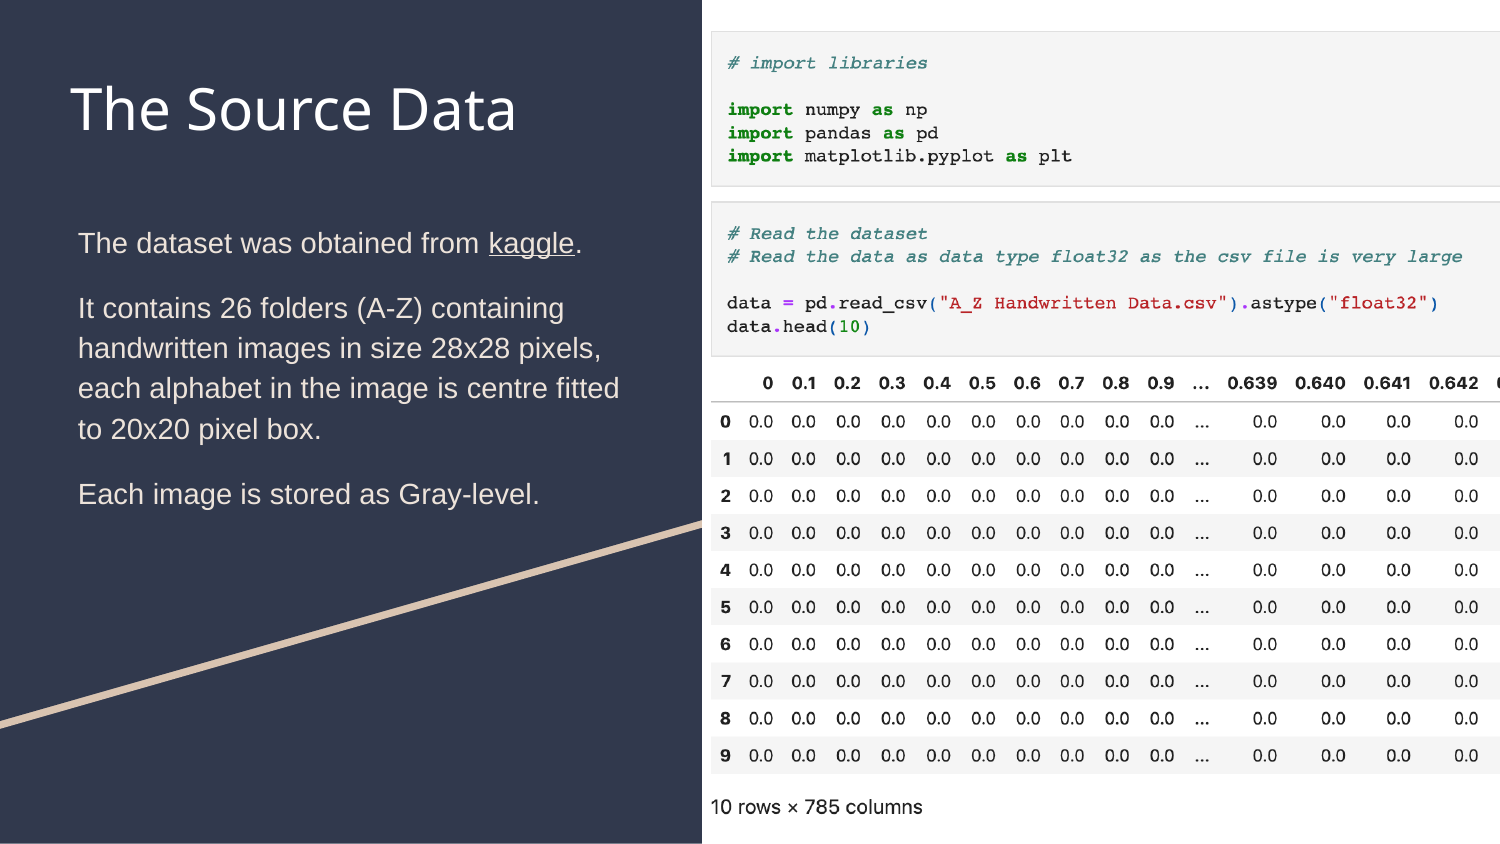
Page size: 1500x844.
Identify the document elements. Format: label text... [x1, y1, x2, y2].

title The Source Data [55, 56, 664, 180]
picture [702, 0, 1500, 844]
list The dataset was obtained from kaggle. It contains 26 folders (A-Z) containing handwritten images in size 28x28 pixels, each alphabet in the image is centre fitted to 20x20 pixel box. Each image is stored as Gray-level. [62, 203, 656, 676]
